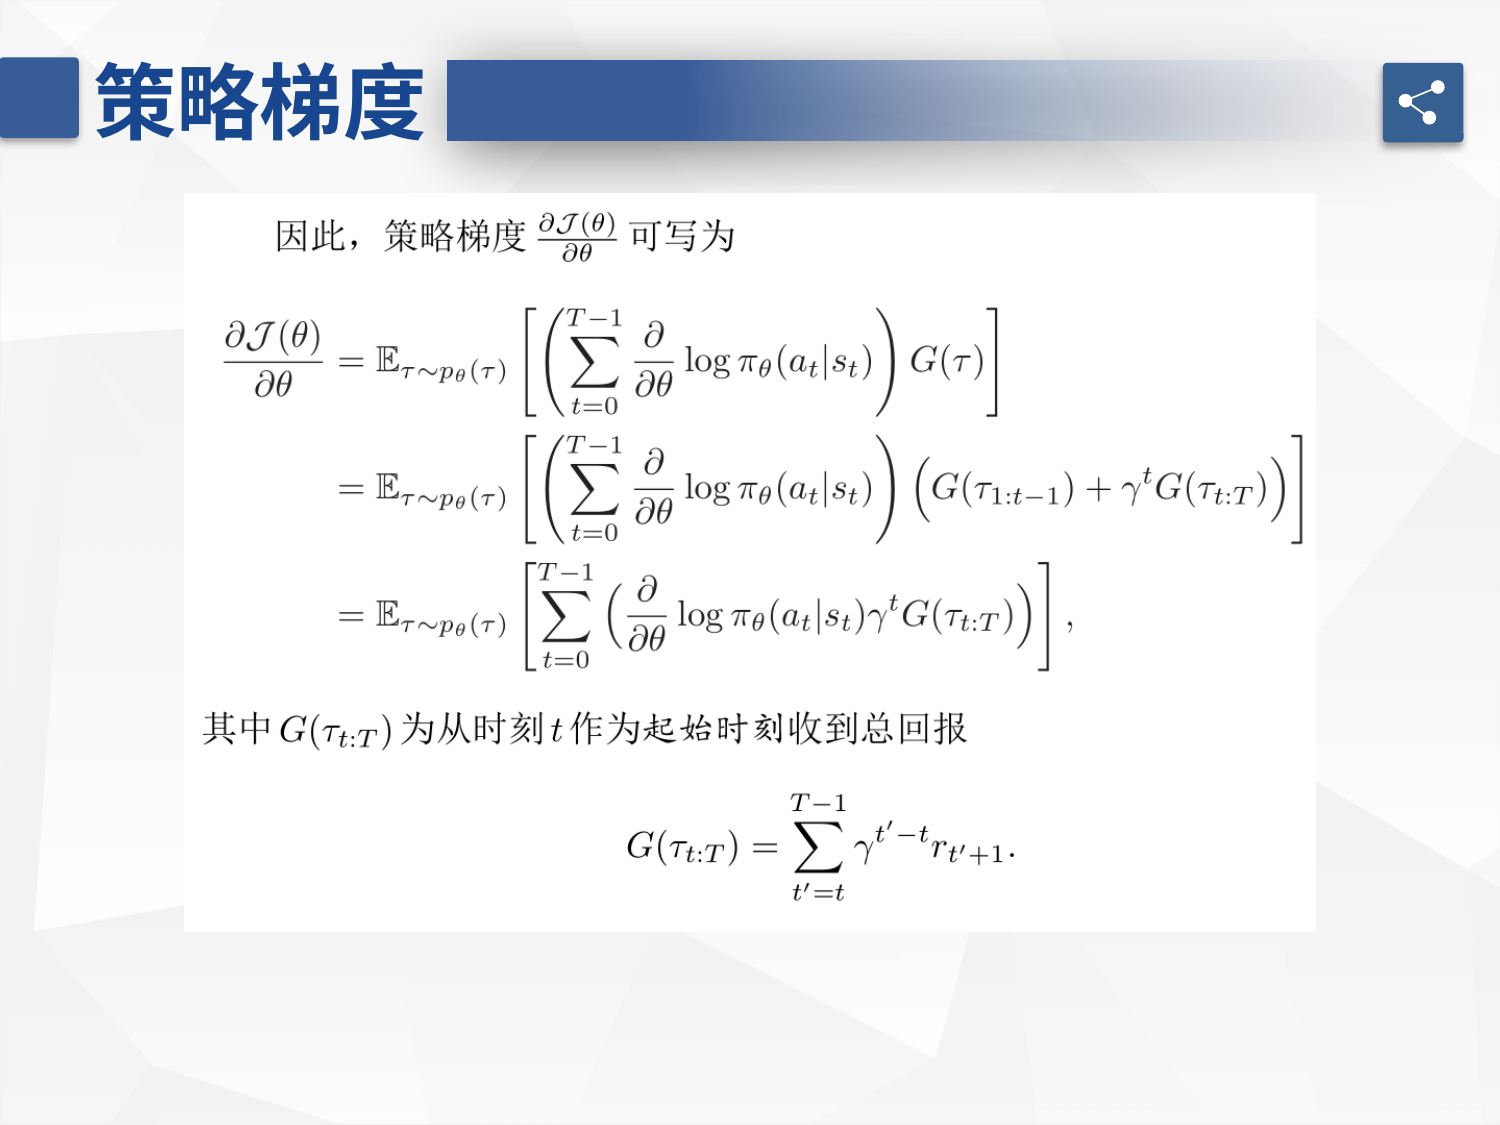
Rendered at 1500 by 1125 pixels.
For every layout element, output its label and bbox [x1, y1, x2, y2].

text_box [0, 42, 1464, 159]
picture [0, 0, 1500, 1125]
